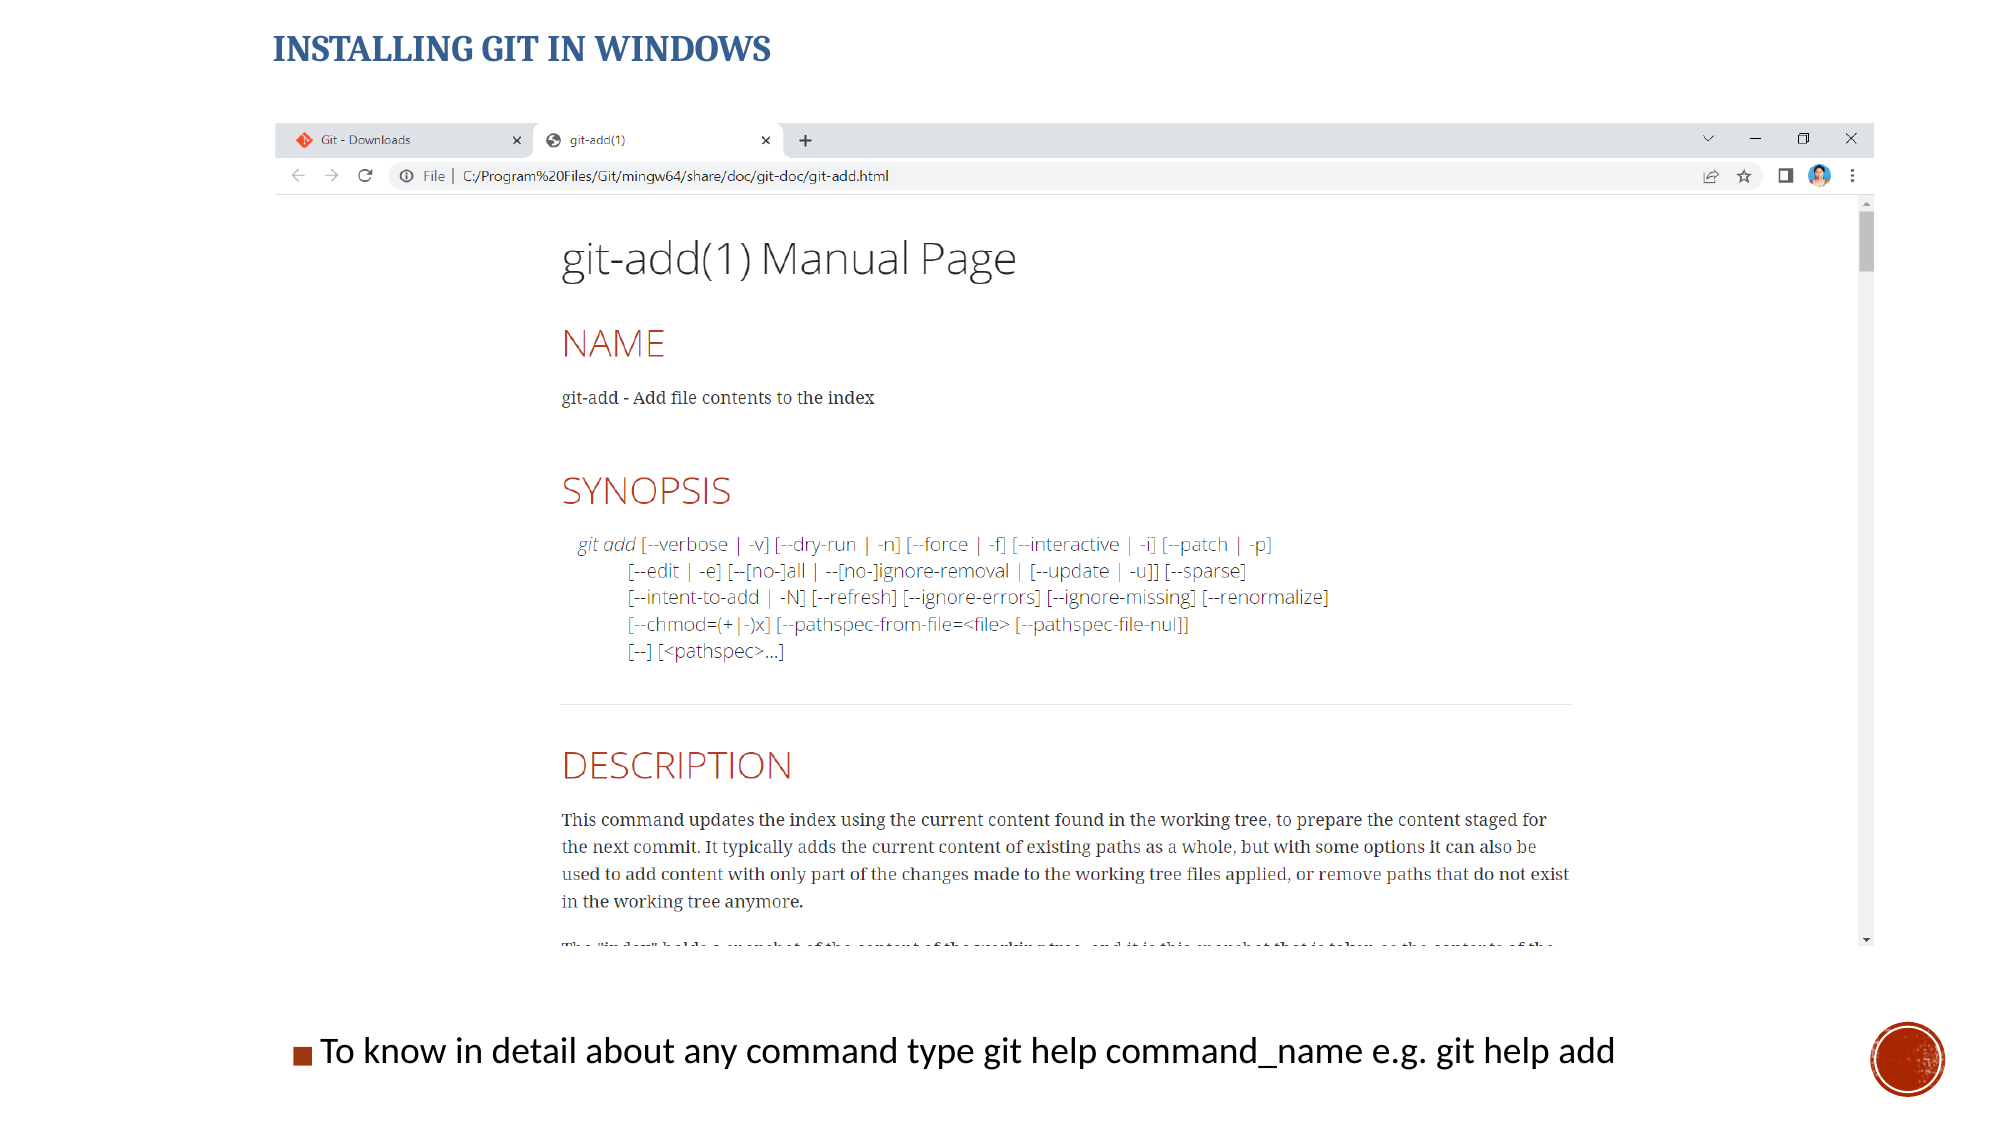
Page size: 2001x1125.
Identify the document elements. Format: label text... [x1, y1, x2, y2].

title INSTALLING GIT IN WINDOWS [257, 20, 1875, 124]
picture [274, 123, 1875, 946]
picture [1892, 1028, 1939, 1091]
list To know in detail about any command type git help command_name e.g. git help add [275, 1012, 1892, 1096]
picture [1892, 1021, 1946, 1097]
